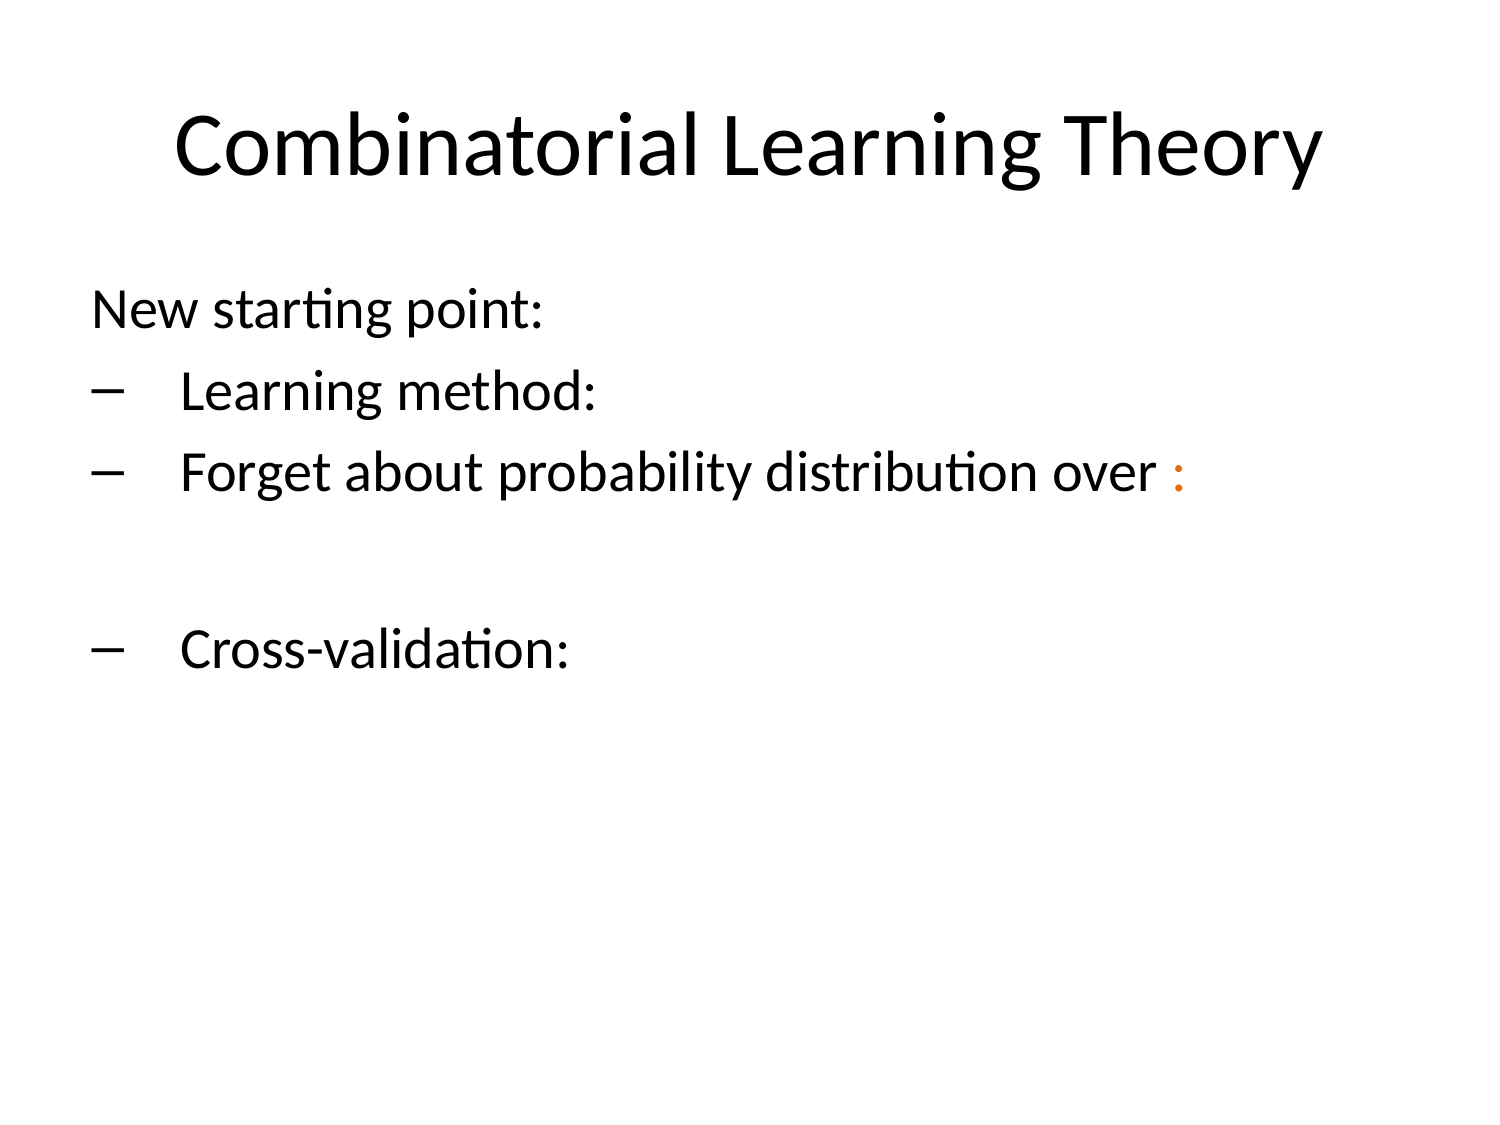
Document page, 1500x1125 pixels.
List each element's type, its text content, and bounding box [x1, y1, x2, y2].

title Combinatorial Learning Theory [75, 45, 1425, 233]
